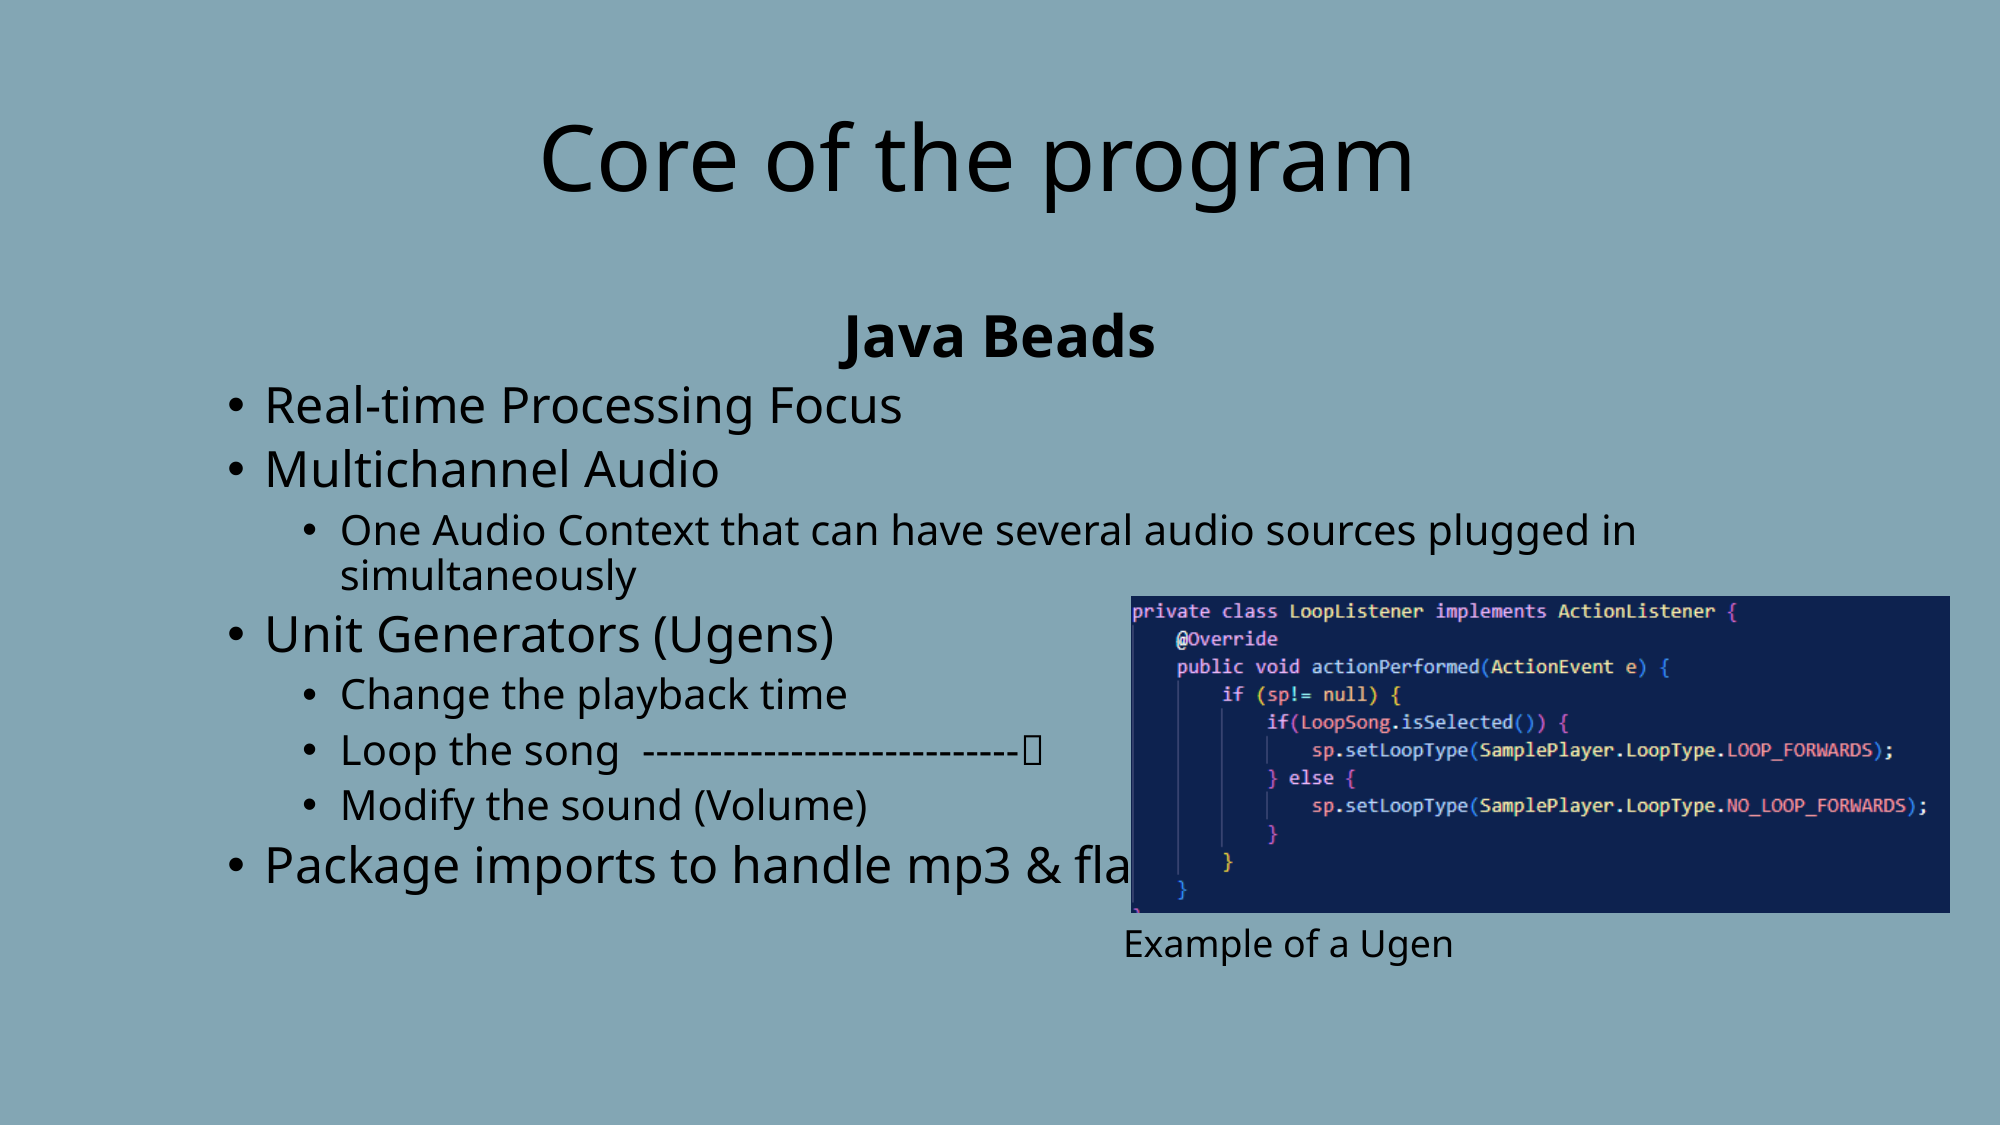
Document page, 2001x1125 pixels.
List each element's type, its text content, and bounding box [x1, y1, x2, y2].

picture [1130, 596, 1951, 914]
text_box Example of a Ugen [1108, 912, 1470, 973]
list Java Beads Real-time Processing Focus Multichannel Audio One Audio Context that can have several audio sources plugged in simultaneously Unit Generators (Ugens) Change the playback time Loop the song ---------------------------- Modify the sound (Volume) Package imports to handle mp3 & flac [137, 299, 1863, 1014]
title Core of the program [115, 52, 1841, 271]
